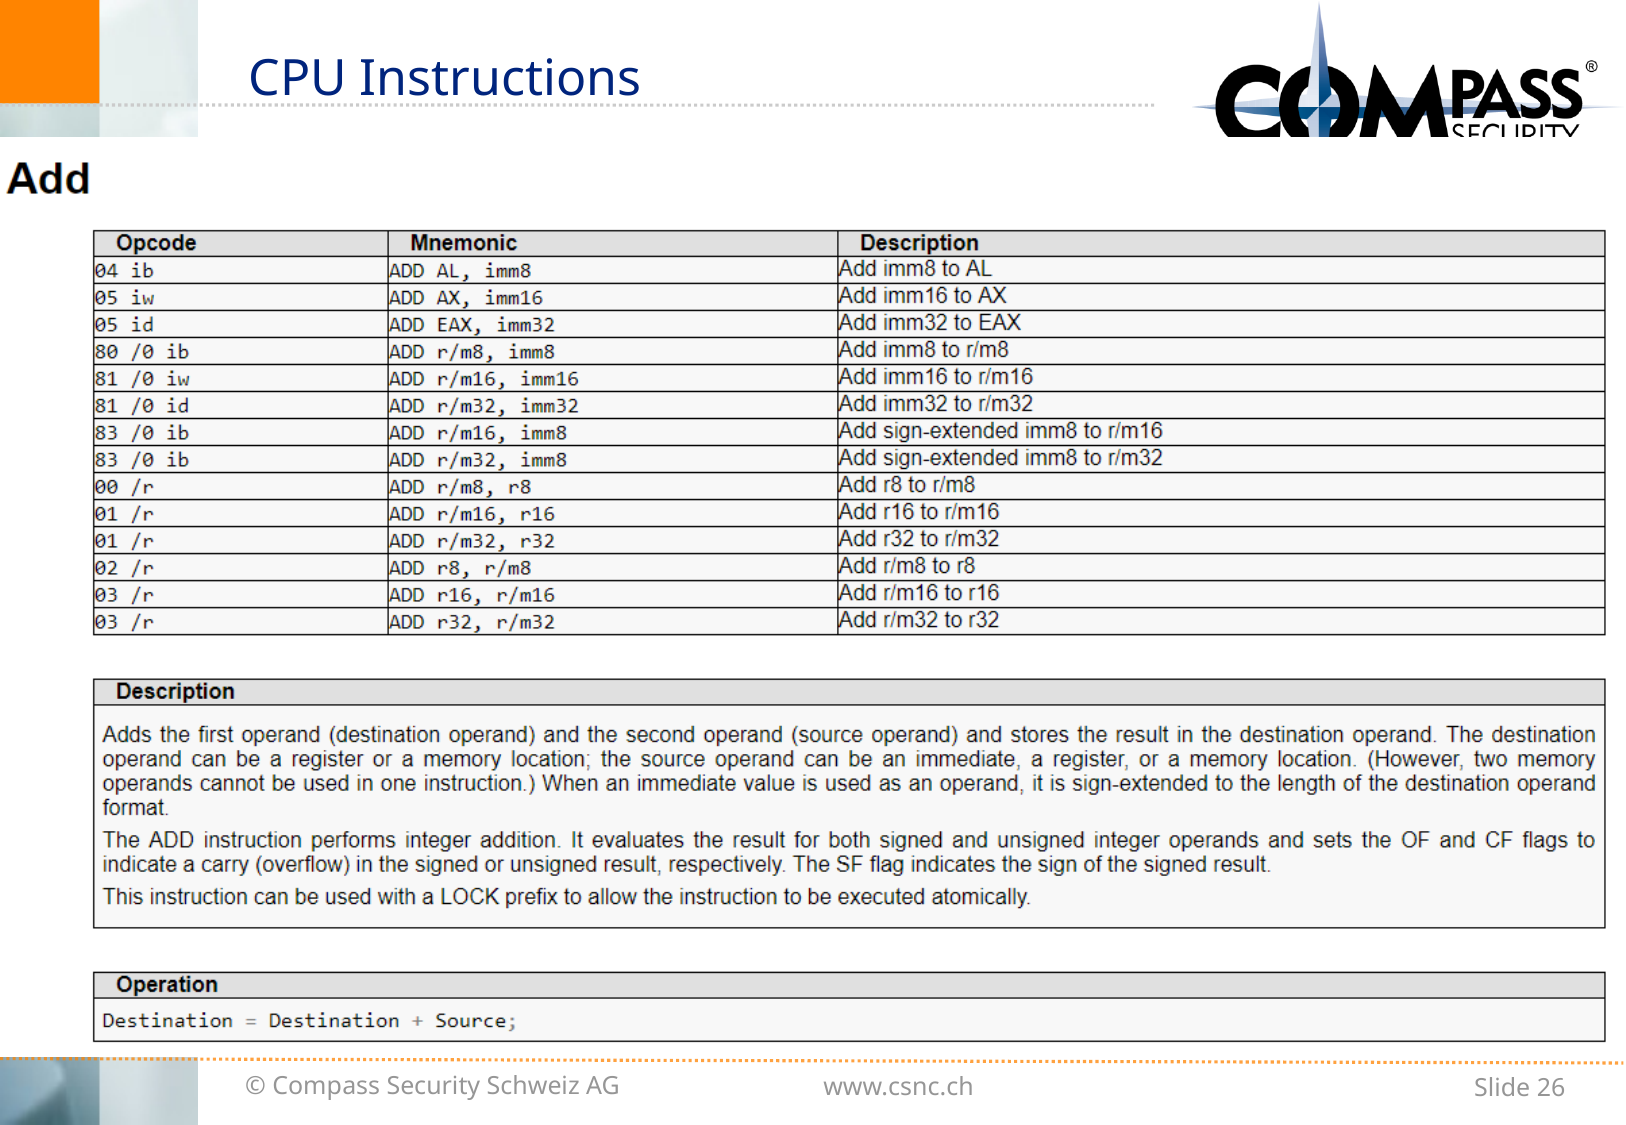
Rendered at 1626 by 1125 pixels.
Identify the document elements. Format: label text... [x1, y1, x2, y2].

title CPU Instructions [233, 0, 1144, 135]
picture [0, 0, 1624, 1125]
